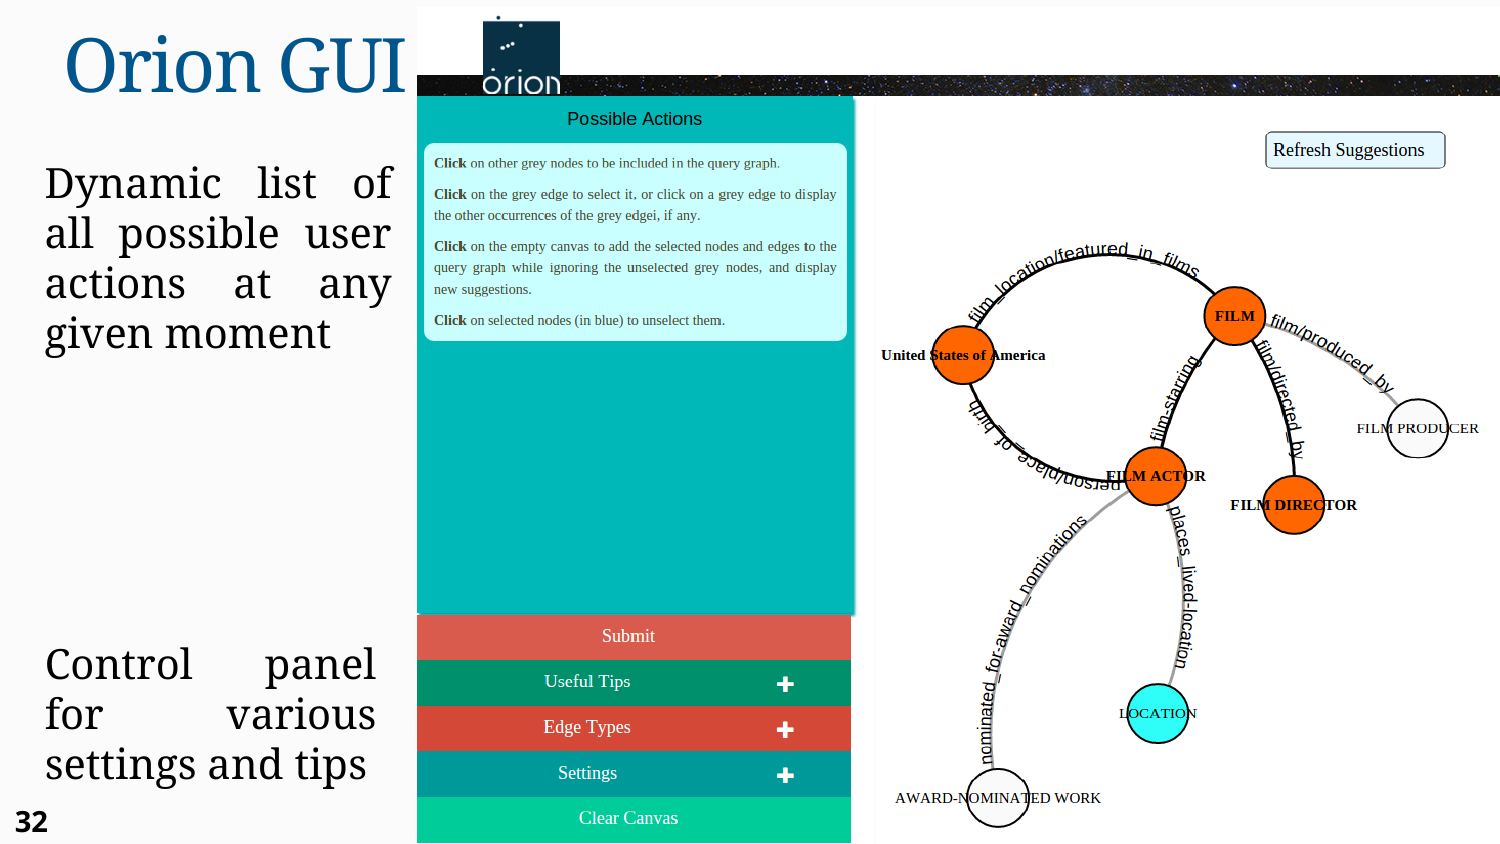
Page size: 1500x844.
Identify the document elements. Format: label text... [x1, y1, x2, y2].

slide_number 32 [0, 796, 350, 842]
text_box Dynamic list of all possible user actions at any given moment [44, 156, 392, 357]
text_box Control panel for various settings and tips [44, 637, 377, 788]
picture [416, 6, 1500, 844]
title Orion GUI [63, 28, 411, 111]
